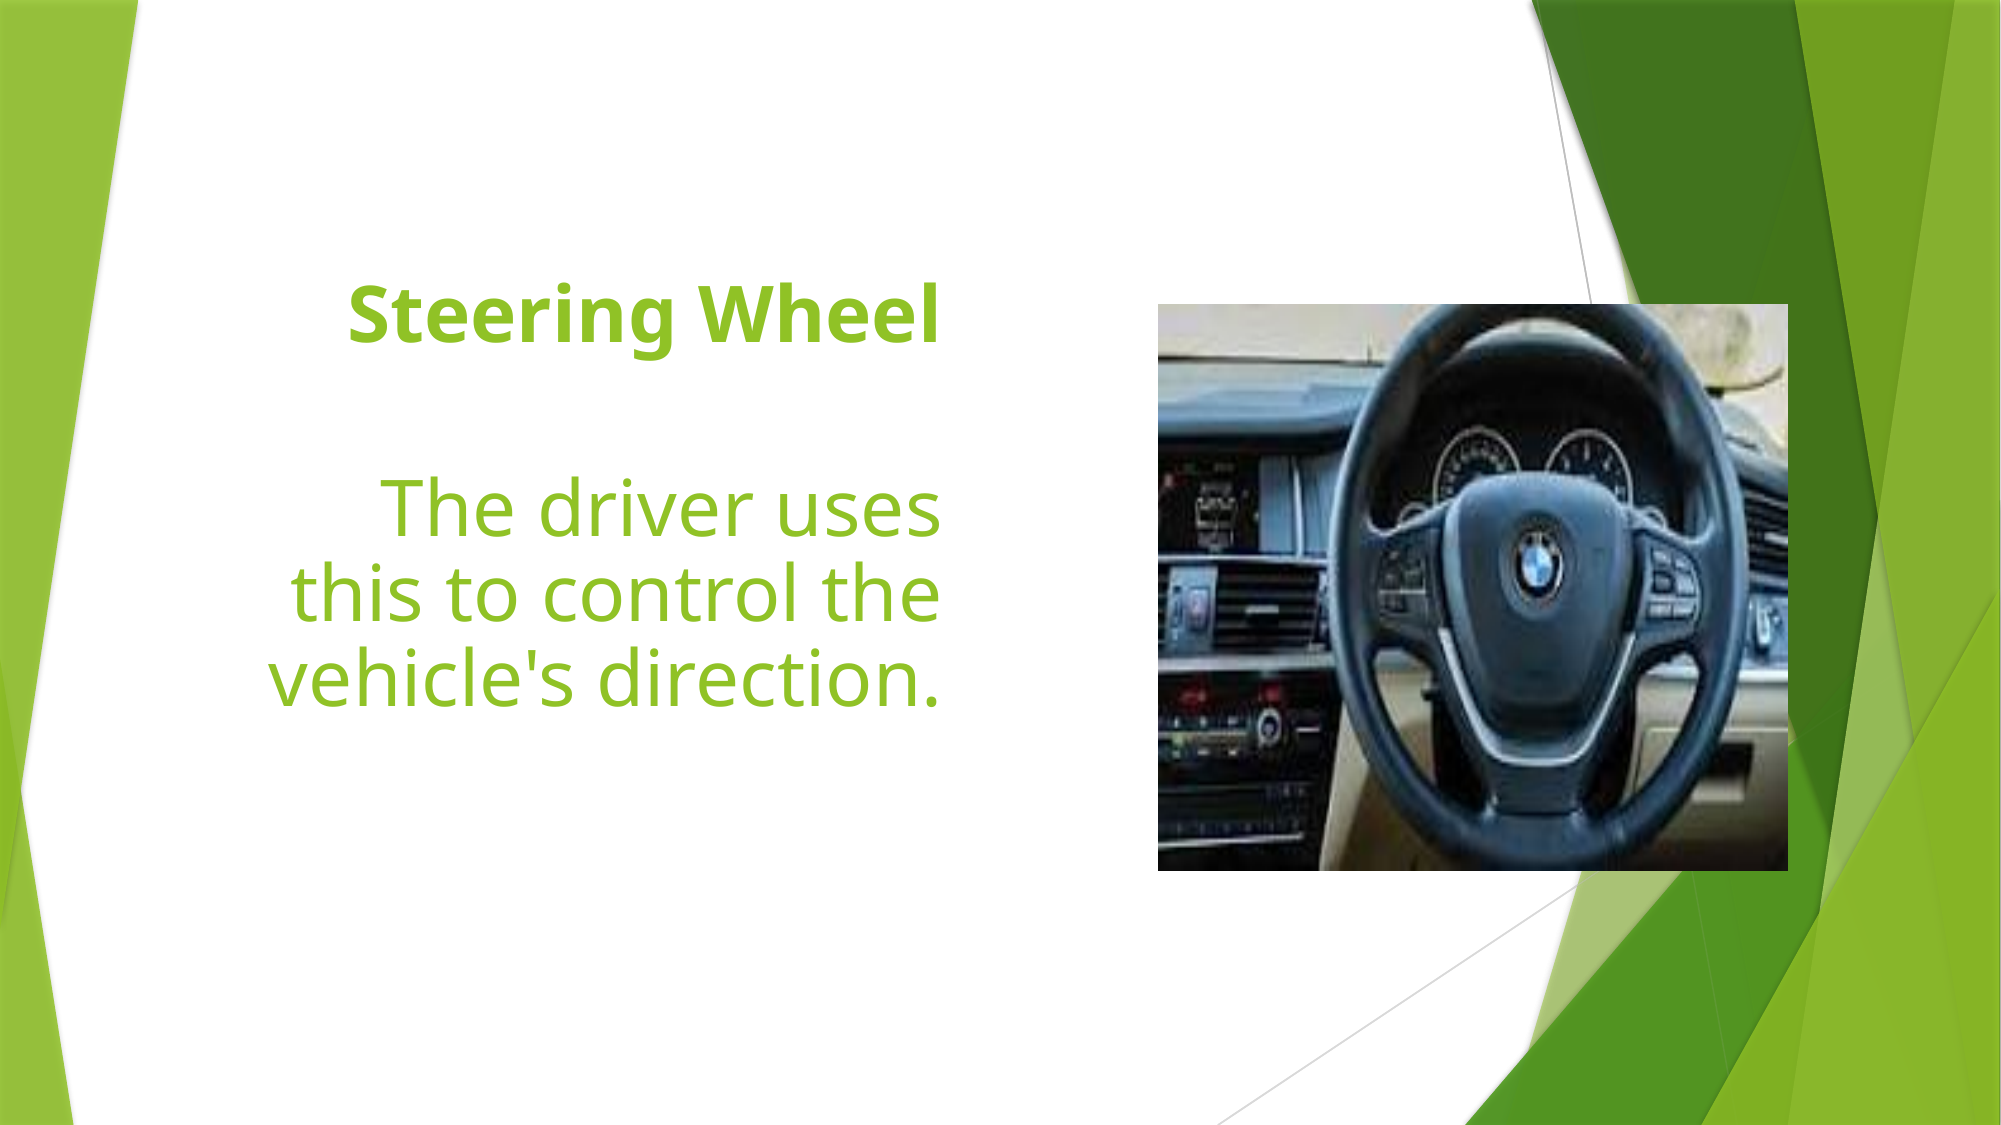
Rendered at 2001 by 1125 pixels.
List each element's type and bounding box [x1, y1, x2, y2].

picture [1157, 304, 1788, 871]
text_box [0, 0, 2000, 1125]
